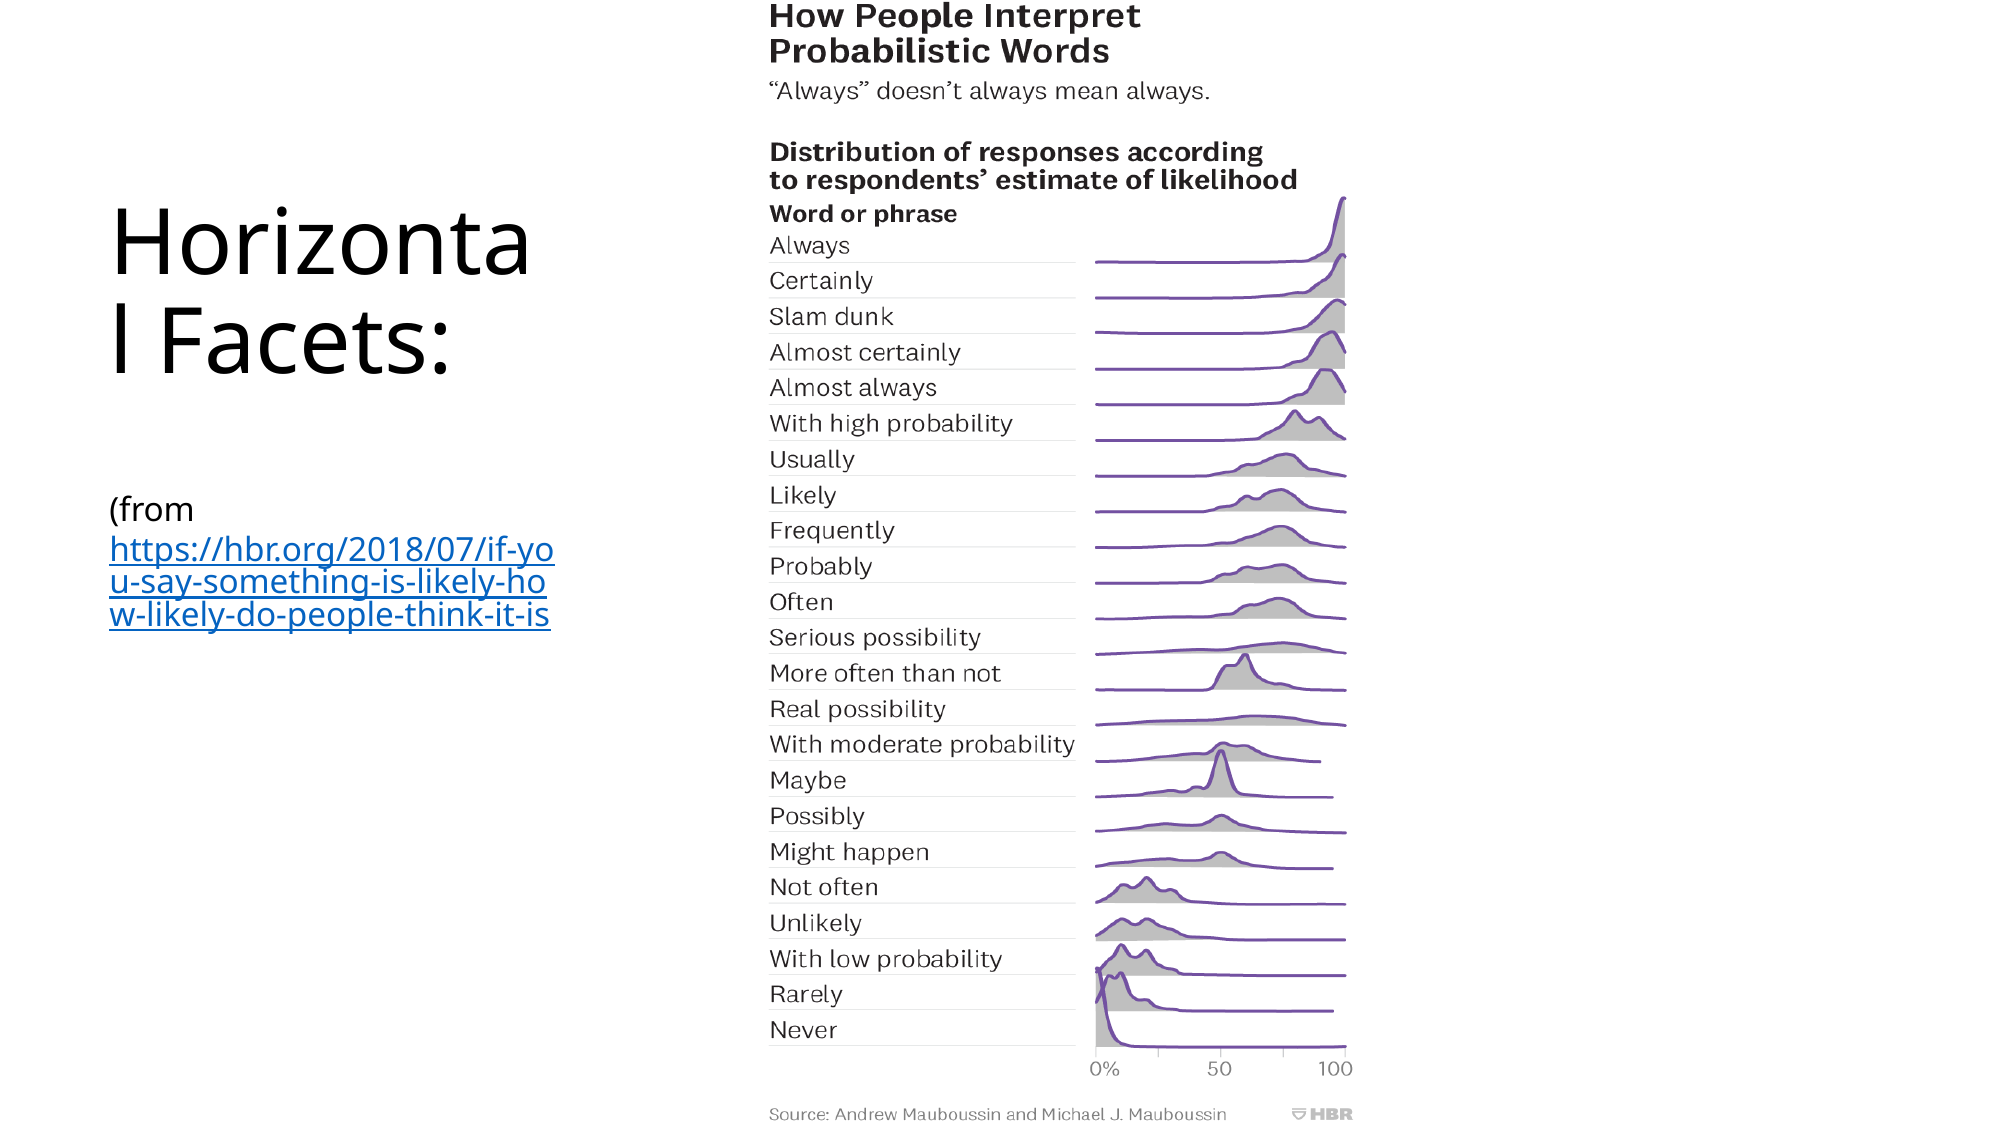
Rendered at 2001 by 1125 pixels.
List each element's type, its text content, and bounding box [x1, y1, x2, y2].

title Horizontal Facets: (from https://hbr.org/2018/07/if-you-say-something-is-likely-how-likely-do-people-think-it-is [94, 35, 573, 825]
picture [765, 0, 1356, 1125]
